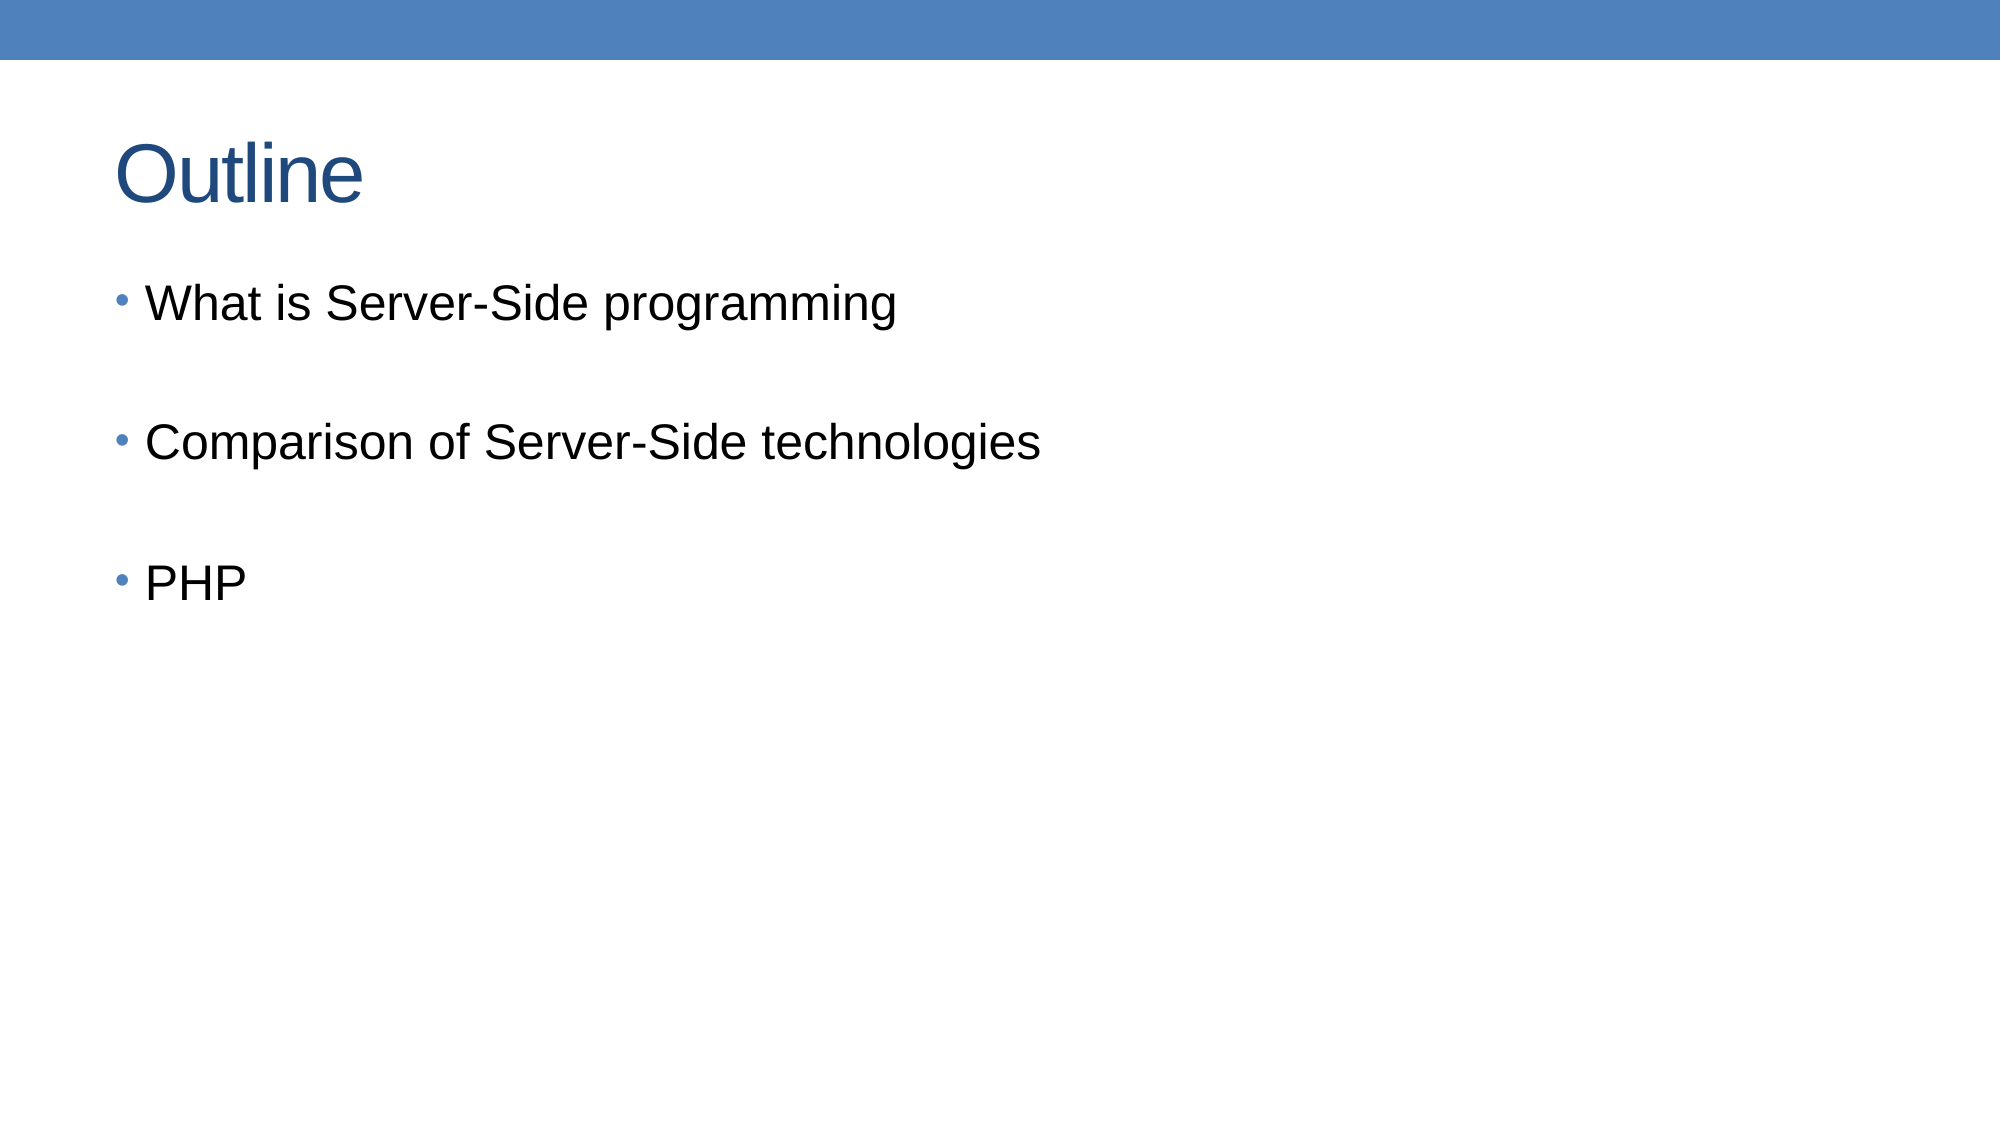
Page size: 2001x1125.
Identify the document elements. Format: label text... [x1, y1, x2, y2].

title Outline [99, 87, 1900, 250]
list What is Server-Side programming Comparison of Server-Side technologies PHP [99, 262, 1900, 1063]
